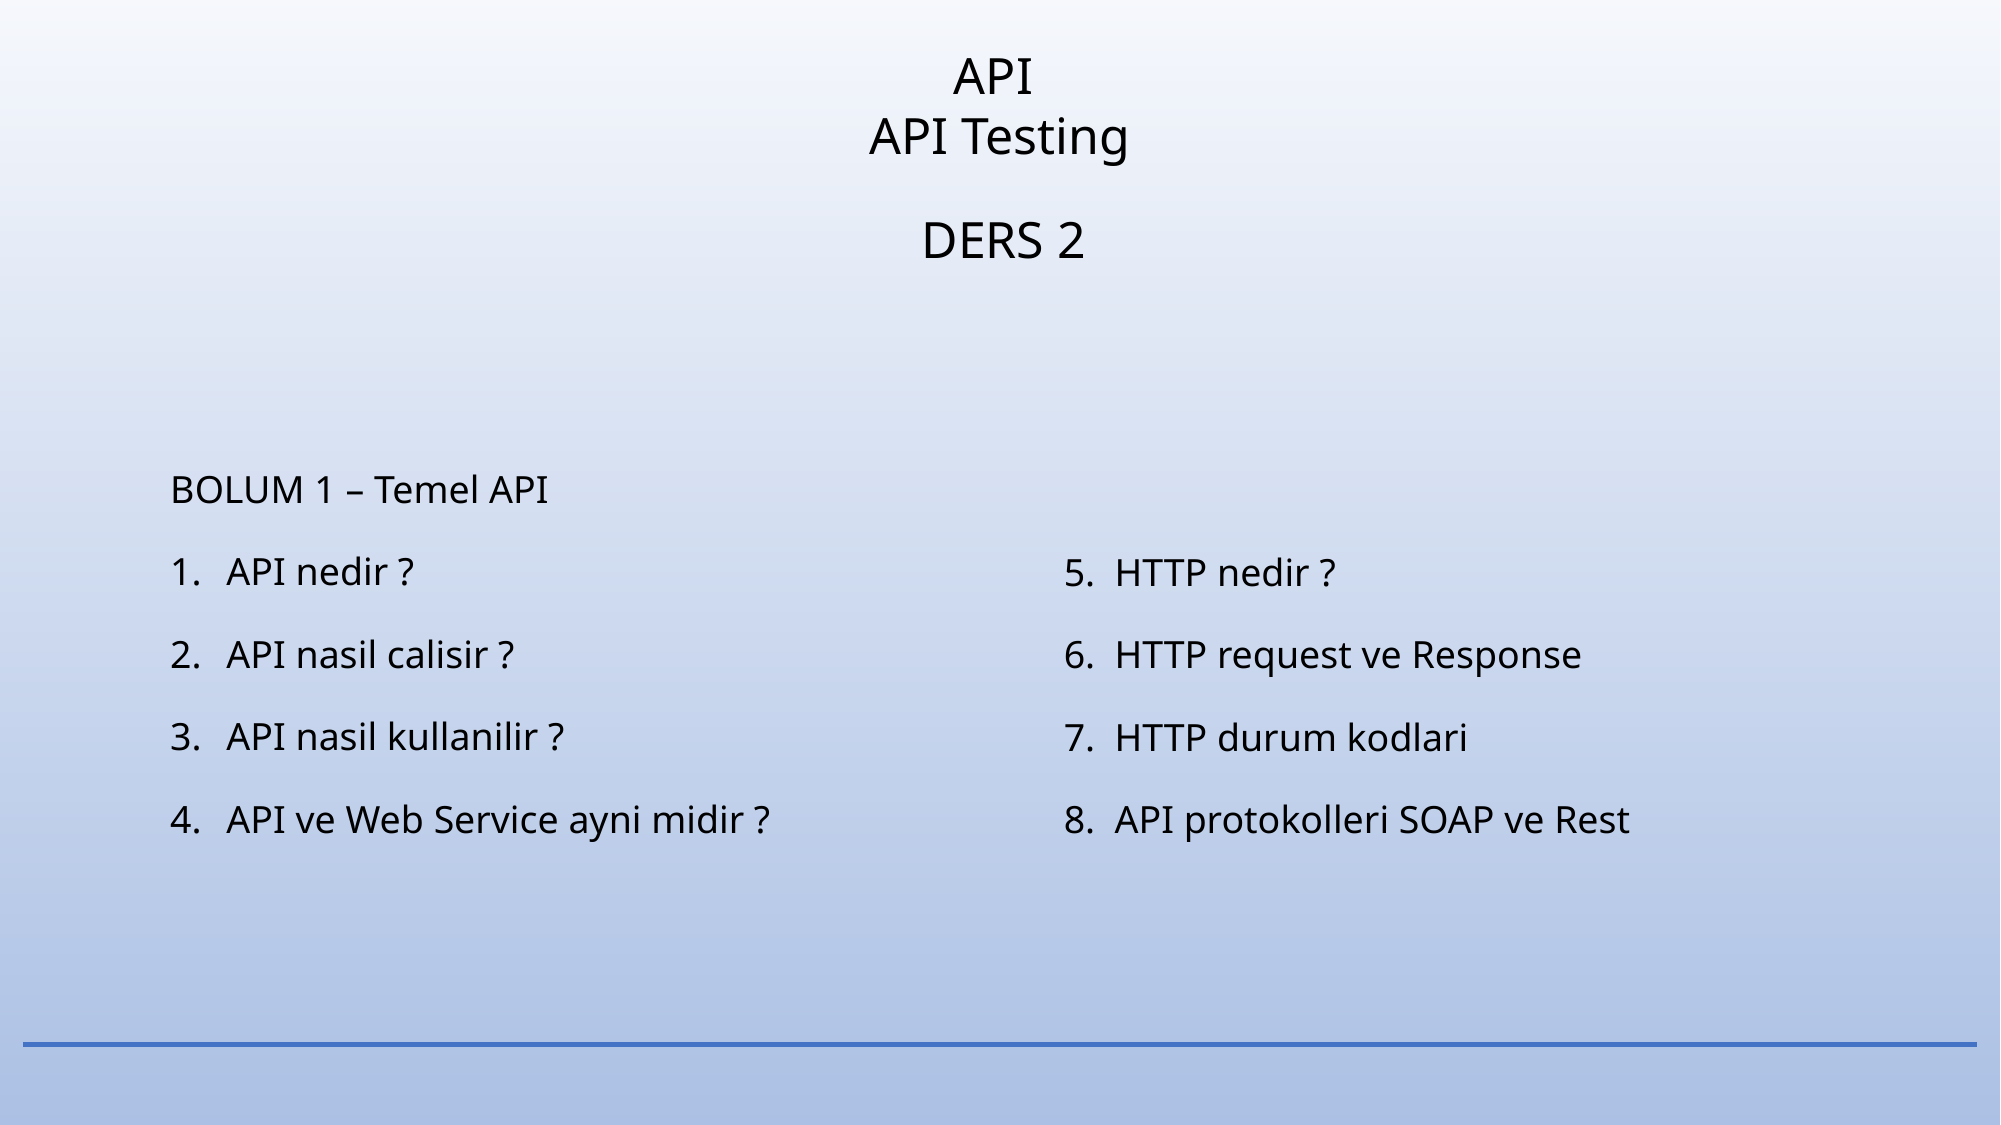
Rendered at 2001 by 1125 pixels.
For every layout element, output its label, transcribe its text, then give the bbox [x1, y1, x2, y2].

text_box API API Testing [818, 36, 1182, 172]
text_box DERS 2 [822, 201, 1185, 276]
text_box BOLUM 1 – Temel API API nedir ? API nasil calisir ? API nasil kullanilir ? API ve Web Service ayni midir ? [155, 458, 811, 848]
text_box 5. HTTP nedir ? 6. HTTP request ve Response 7. HTTP durum kodlari 8. API protokolleri SOAP ve Rest [1048, 541, 1744, 849]
